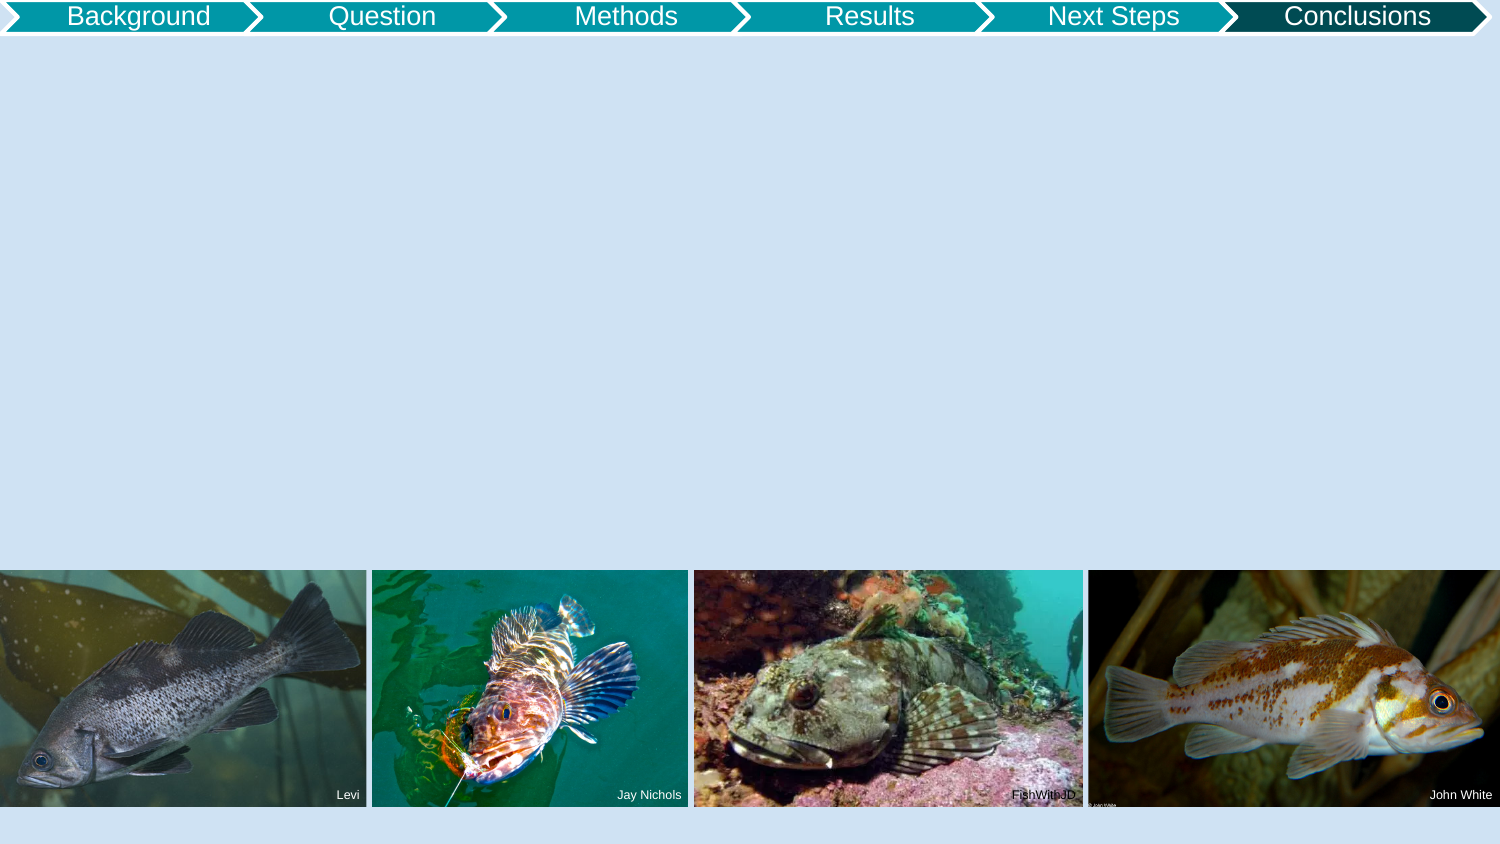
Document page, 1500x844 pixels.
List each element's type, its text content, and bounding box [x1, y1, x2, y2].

picture [1088, 569, 1500, 807]
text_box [0, 0, 1492, 35]
picture [0, 569, 367, 807]
text_box Jay Nichols [602, 814, 701, 819]
text_box John White [1414, 815, 1500, 819]
text_box FishWithJD [996, 814, 1095, 819]
text_box Levi [321, 814, 380, 819]
picture [693, 569, 1083, 807]
picture [372, 569, 688, 807]
